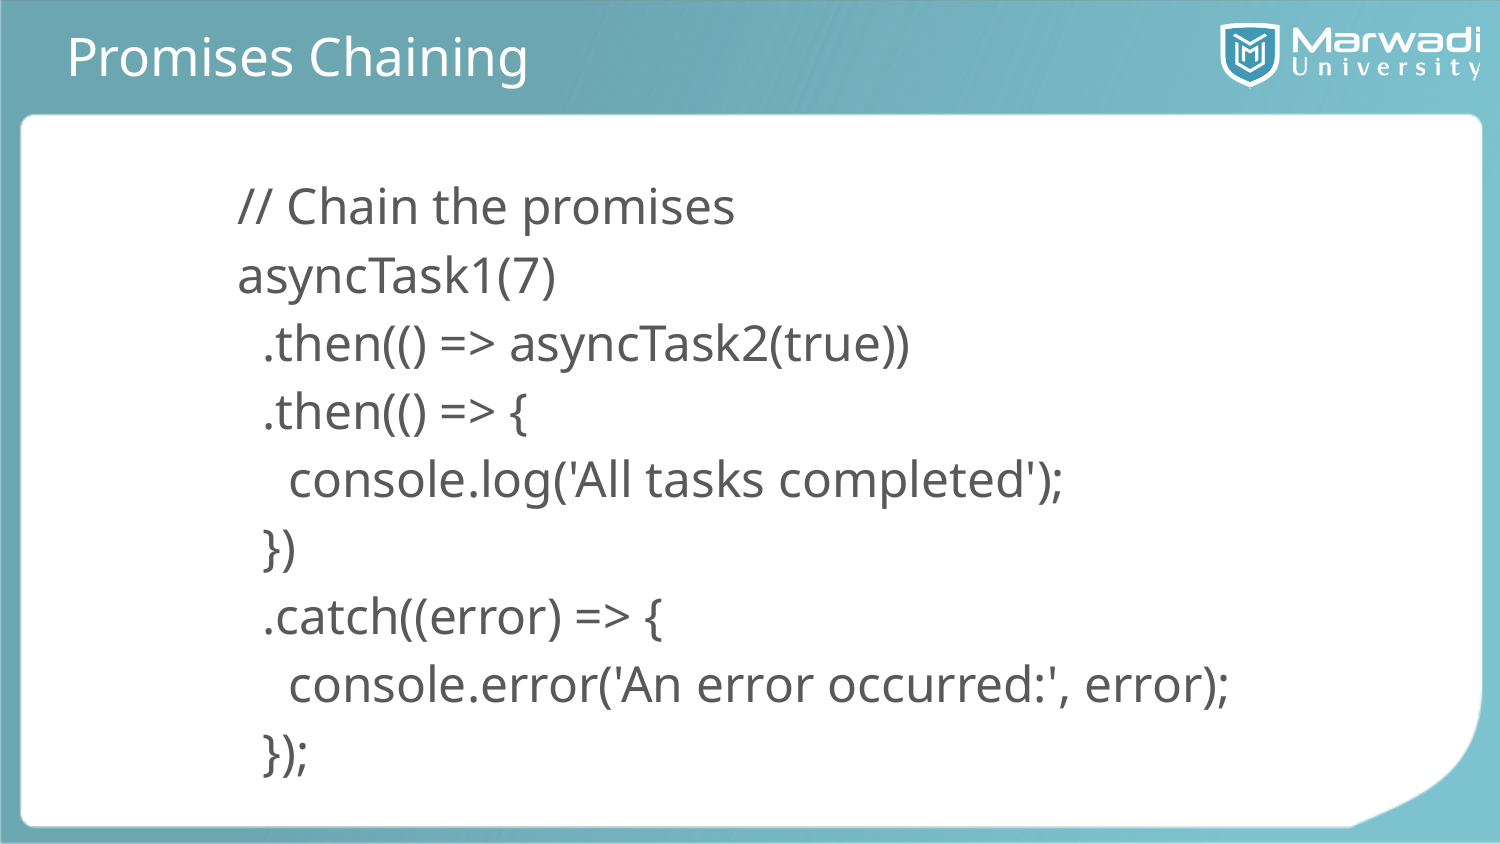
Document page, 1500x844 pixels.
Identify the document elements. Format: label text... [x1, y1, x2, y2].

title Promises Chaining [51, 8, 1023, 103]
picture [0, 0, 1500, 844]
list // Chain the promises asyncTask1(7) .then(() => asyncTask2(true)) .then(() => { console.log('All tasks completed'); }) .catch((error) => { console.error('An error occurred:', error); }); [51, 151, 1449, 796]
